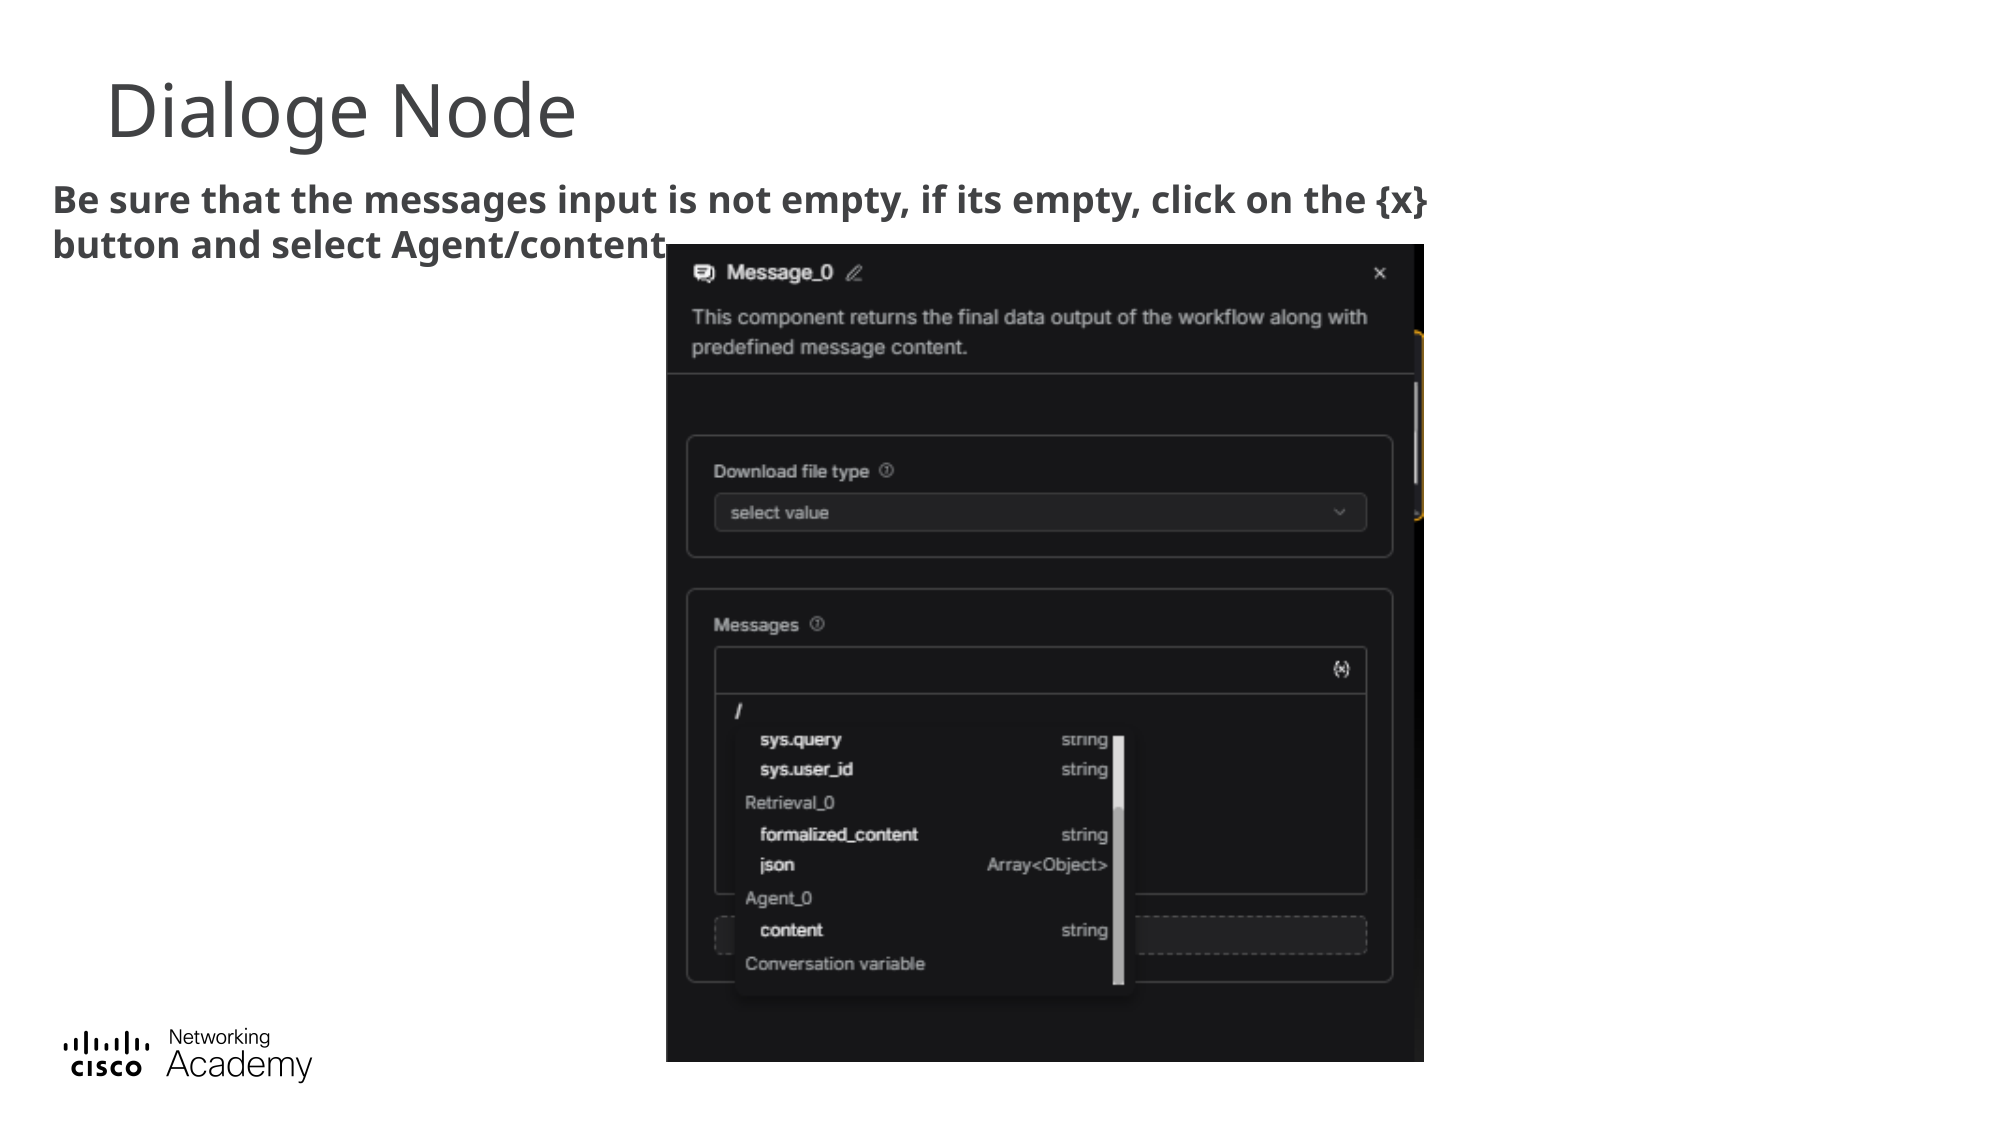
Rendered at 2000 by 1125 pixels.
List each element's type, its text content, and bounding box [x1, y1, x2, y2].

text_box Be sure that the messages input is not empty, if its empty, click on the {x} button and select Agent/content [37, 168, 1517, 274]
picture [666, 244, 1425, 1062]
title Dialoge Node [97, 60, 1898, 173]
picture [60, 1024, 316, 1087]
